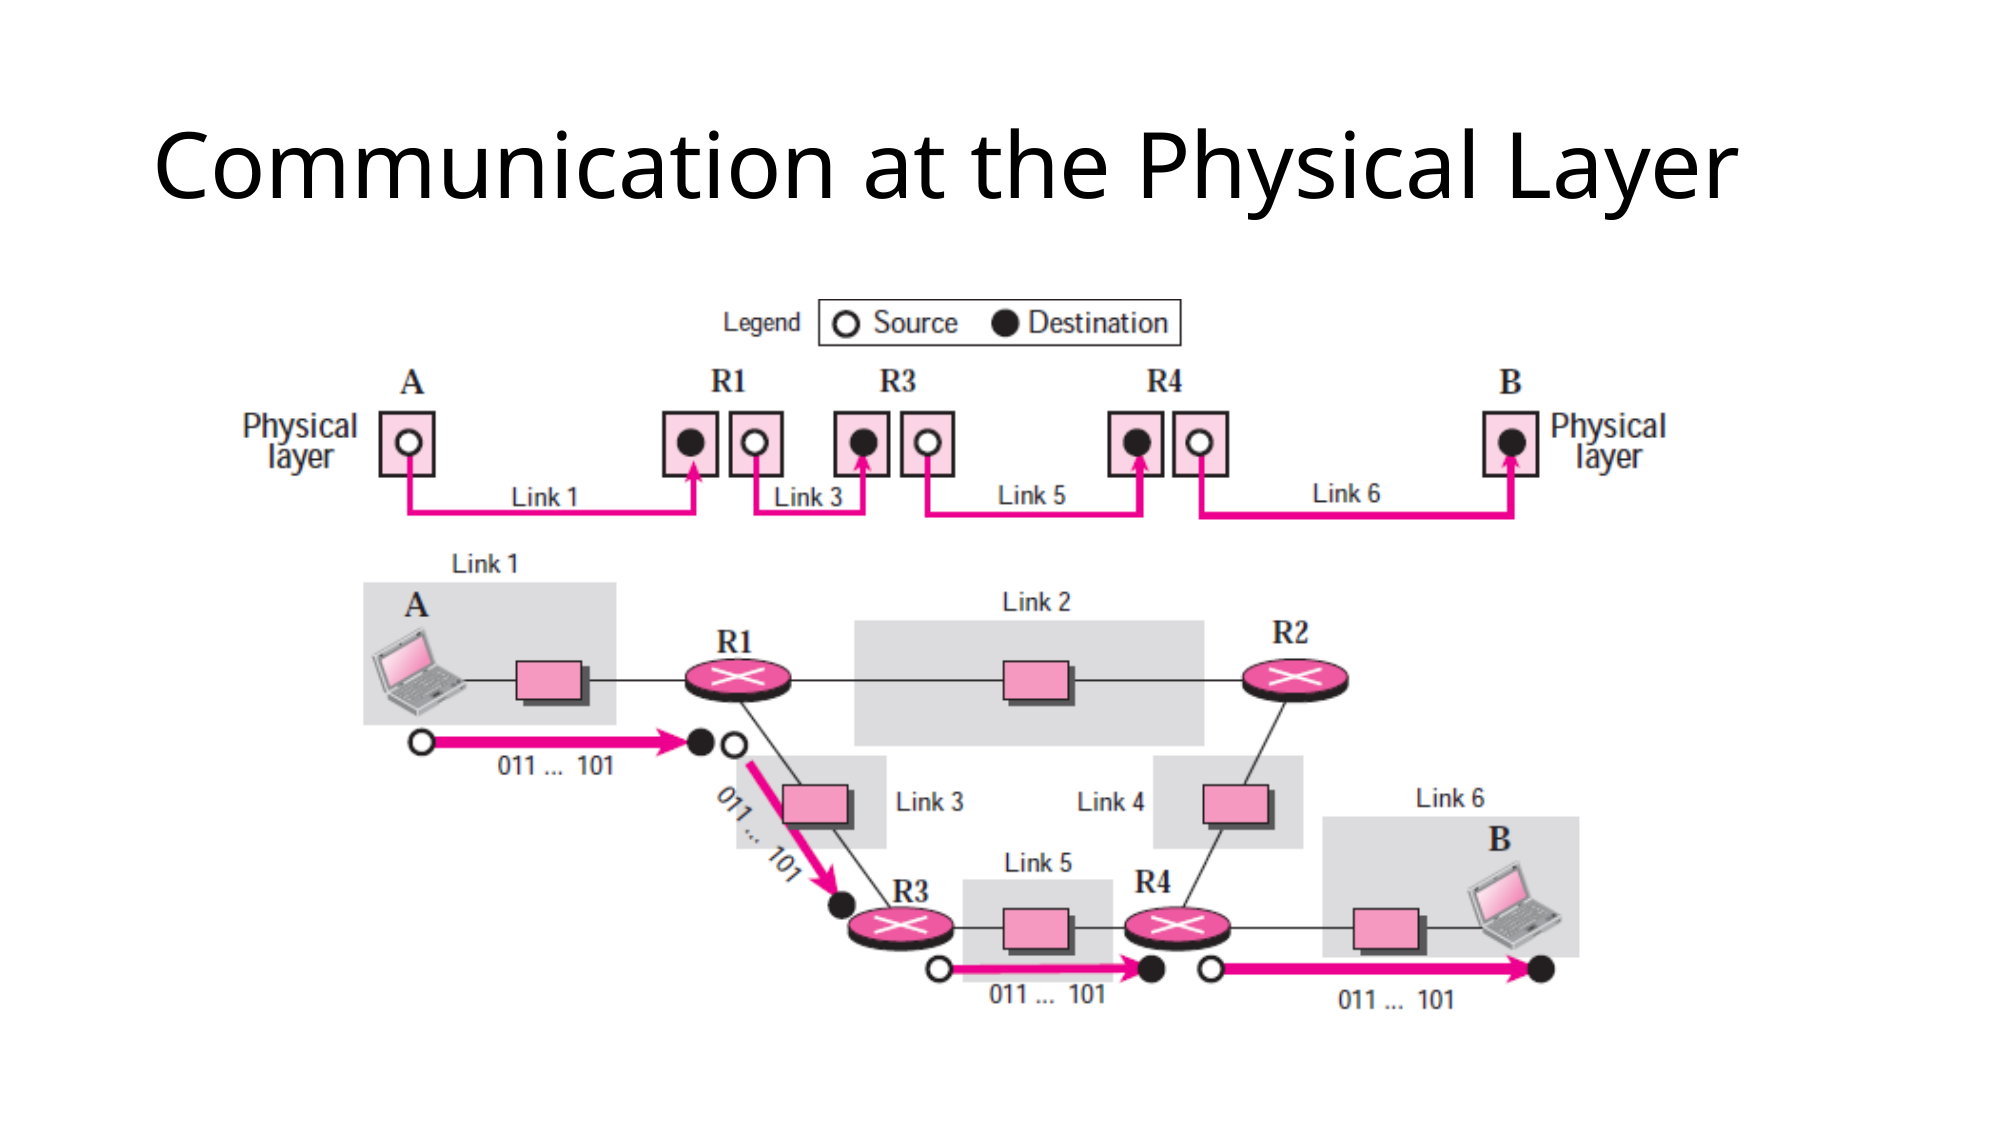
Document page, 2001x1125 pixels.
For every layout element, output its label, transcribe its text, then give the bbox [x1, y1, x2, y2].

picture [223, 299, 1713, 1036]
title Communication at the Physical Layer [137, 59, 1863, 278]
